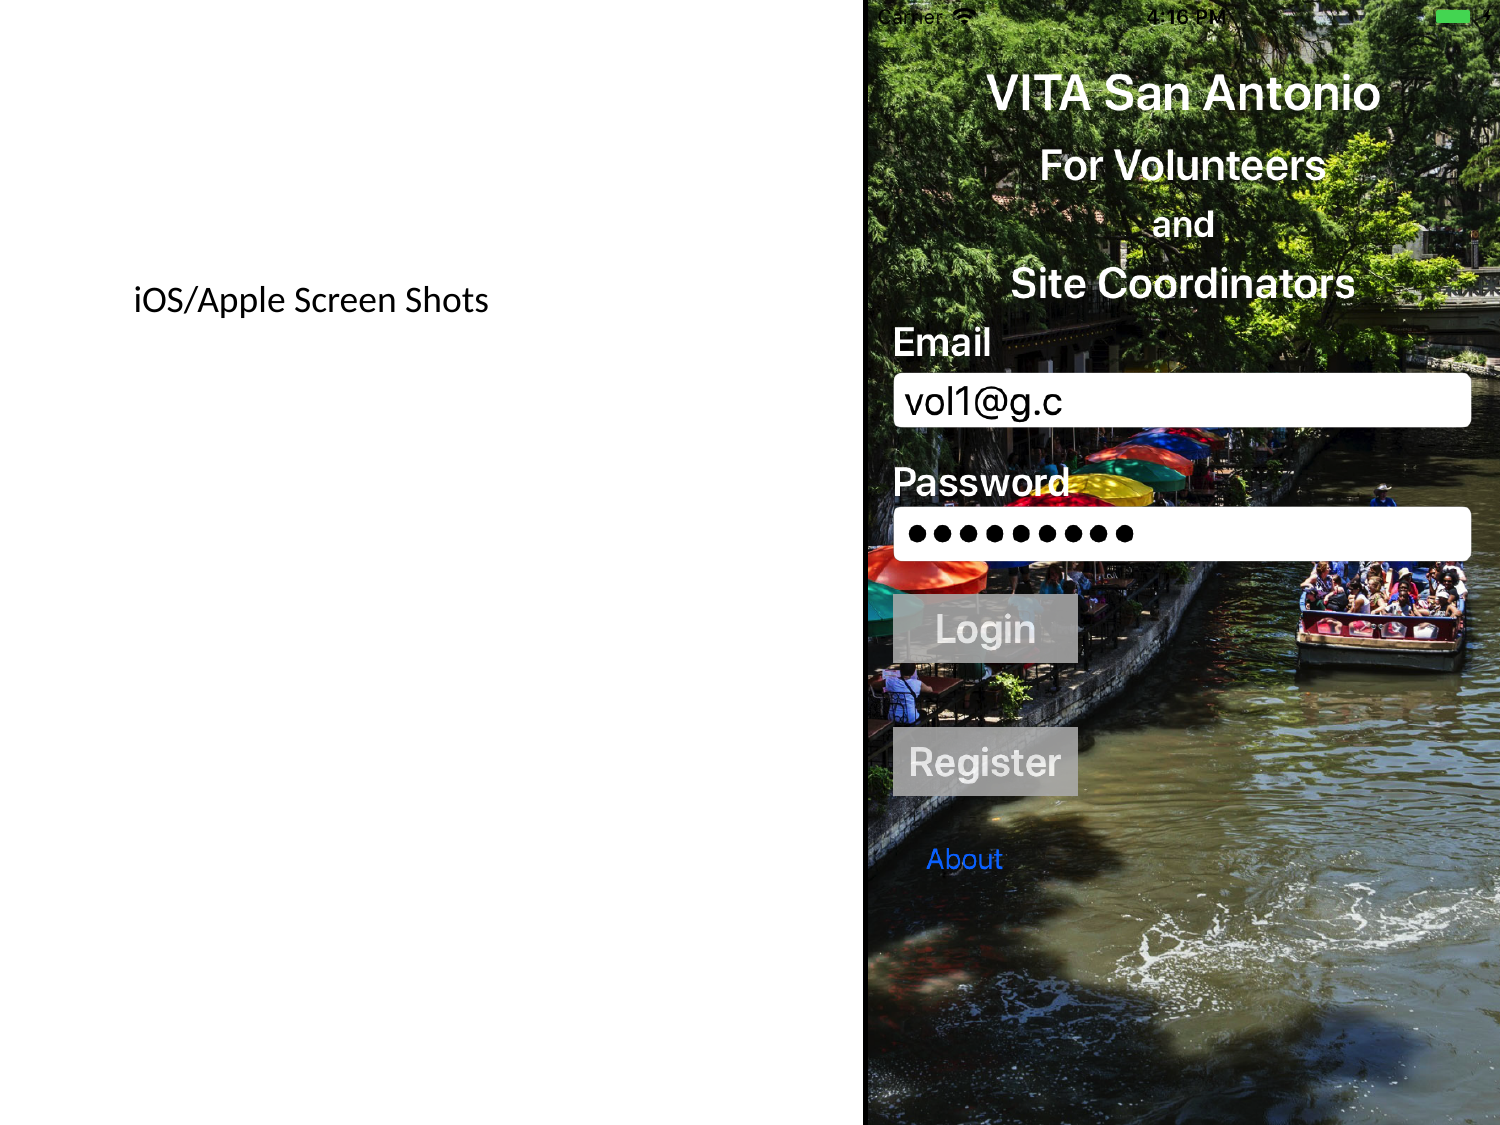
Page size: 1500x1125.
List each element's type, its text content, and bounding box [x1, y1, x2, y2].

picture [867, 0, 1500, 1125]
text_box iOS/Apple Screen Shots [118, 267, 505, 327]
